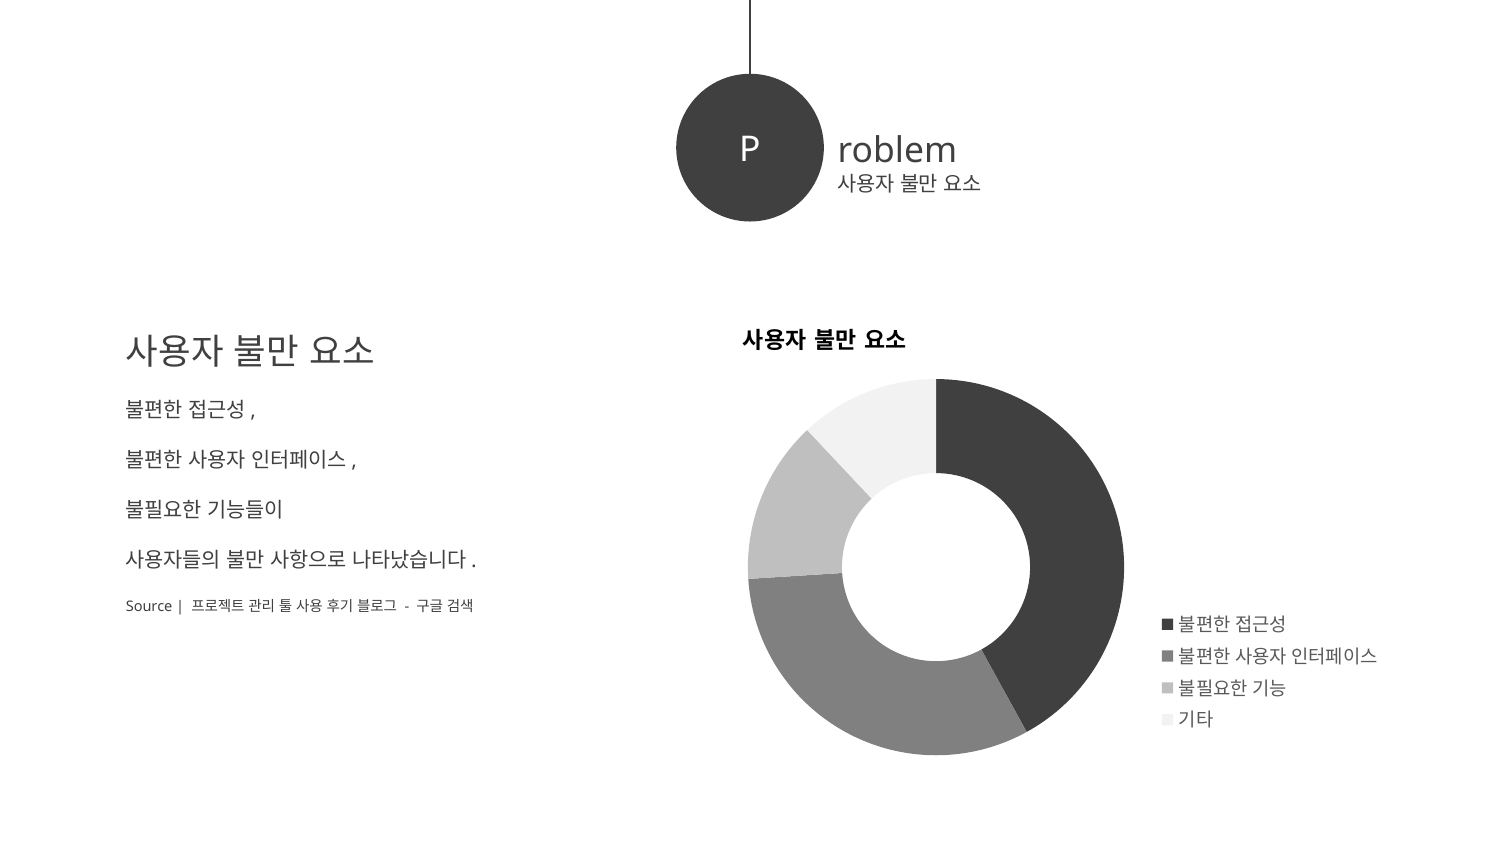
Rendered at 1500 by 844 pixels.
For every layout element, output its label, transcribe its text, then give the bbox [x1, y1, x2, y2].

text_box 사용자 불만 요소 불편한 접근성, 불편한 사용자 인터페이스, 불필요한 기능들이 사용자들의 불만 사항으로 나타났습니다. Source | 프로젝트 관리 툴 사용 후기 블로그 - 구글 검색 [125, 329, 382, 615]
chart [387, 305, 1500, 765]
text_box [675, 73, 1419, 222]
